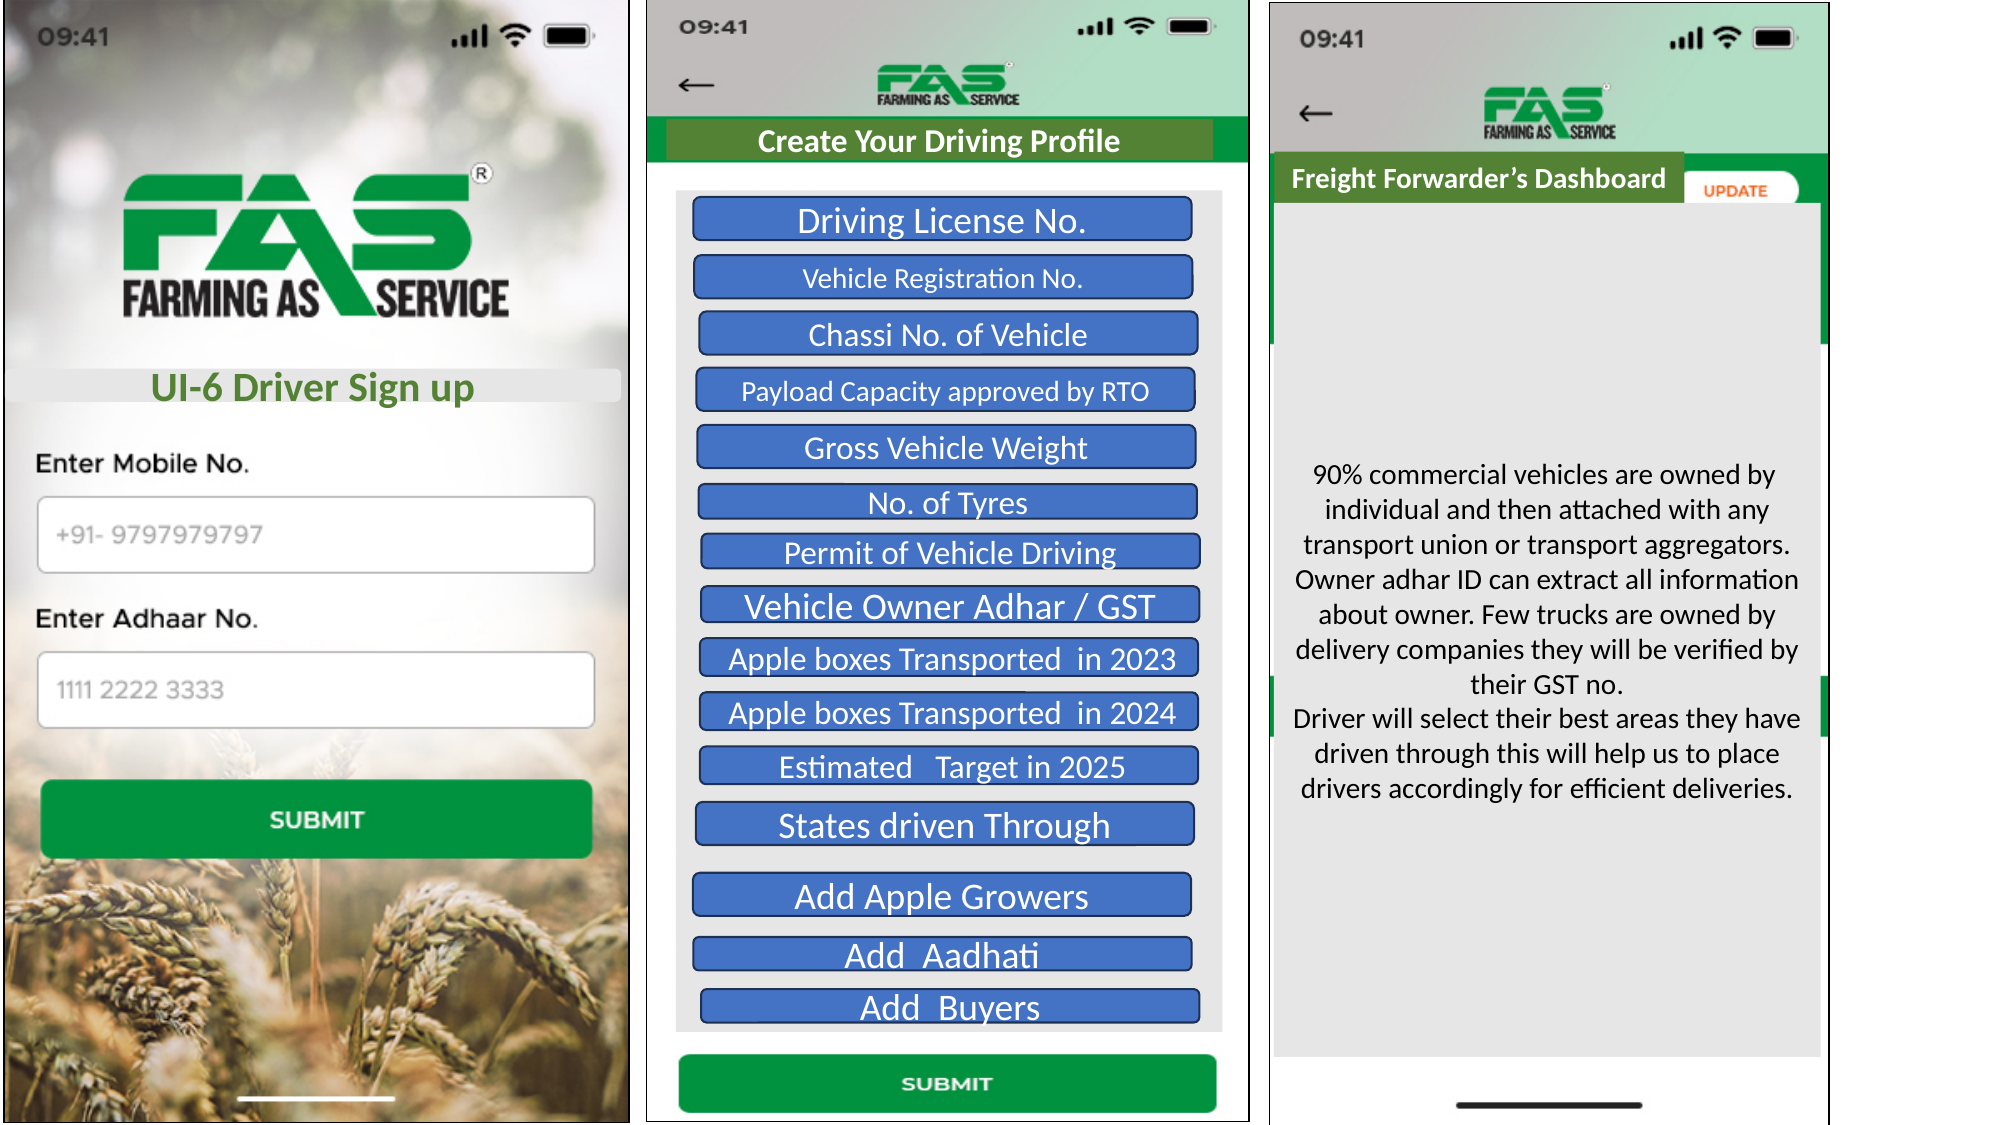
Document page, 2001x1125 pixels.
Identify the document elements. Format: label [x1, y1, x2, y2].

picture [4, 0, 629, 1122]
picture [647, 0, 1249, 1121]
picture [1270, 3, 1829, 1125]
